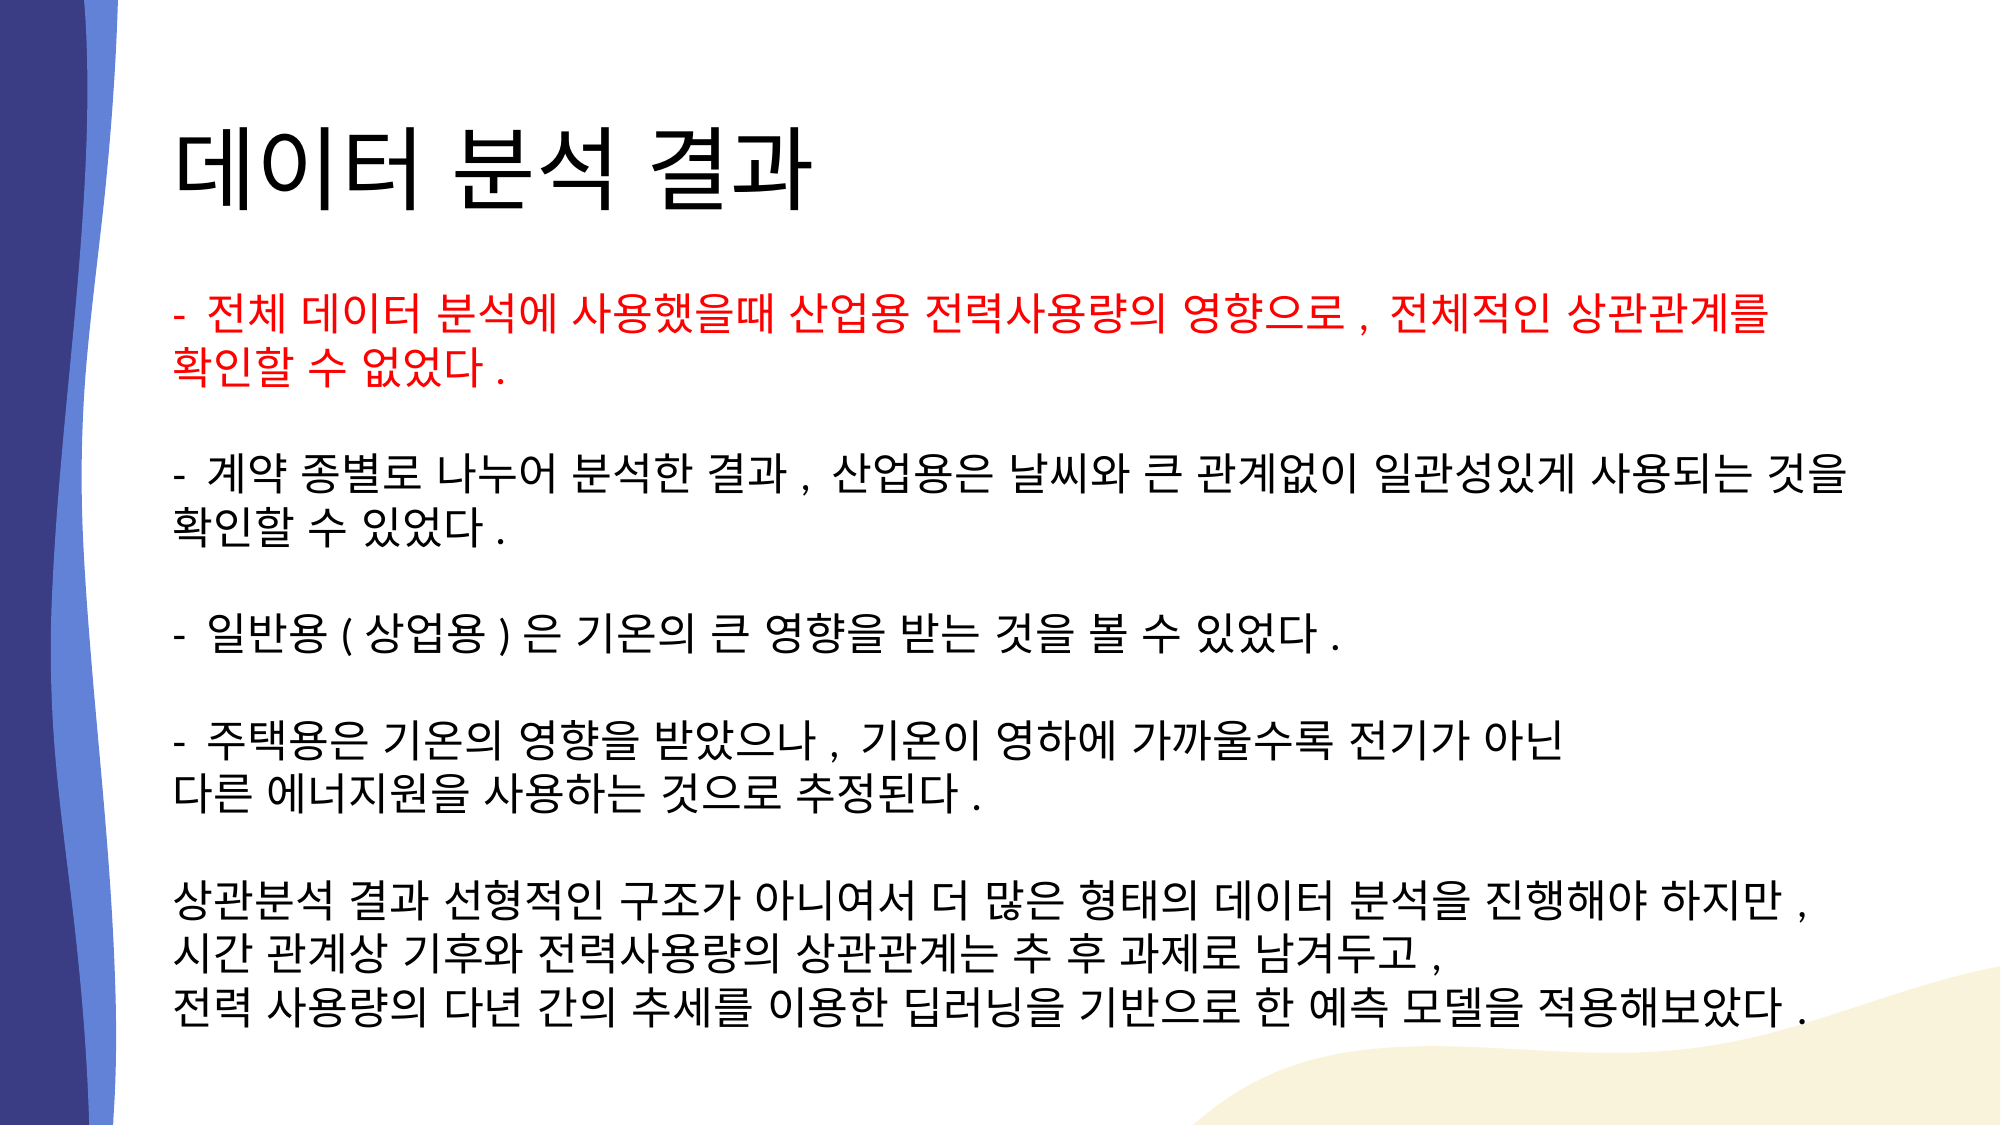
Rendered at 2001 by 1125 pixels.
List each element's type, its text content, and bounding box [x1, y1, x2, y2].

subtitle - 전체 데이터 분석에 사용했을때 산업용 전력사용량의 영향으로, 전체적인 상관관계를 확인할 수 없었다. - 계약 종별로 나누어 분석한 결과, 산업용은 날씨와 큰 관계없이 일관성있게 사용되는 것을 확인할 수 있었다. - 일반용(상업용)은 기온의 큰 영향을 받는 것을 볼 수 있었다. - 주택용은 기온의 영향을 받았으나, 기온이 영하에 가까울수록 전기가 아닌 다른 에너지원을 사용하는 것으로 추정된다. 상관분석 결과 선형적인 구조가 아니여서 더 많은 형태의 데이터 분석을 진행해야 하지만, 시간 관계상 기후와 전력사용량의 상관관계는 추 후 과제로 남겨두고, 전력 사용량의 다년 간의 추세를 이용한 딥러닝을 기반으로 한 예측 모델을 적용해보았다. [157, 271, 1875, 931]
title 데이터 분석 결과 [157, 97, 1844, 223]
